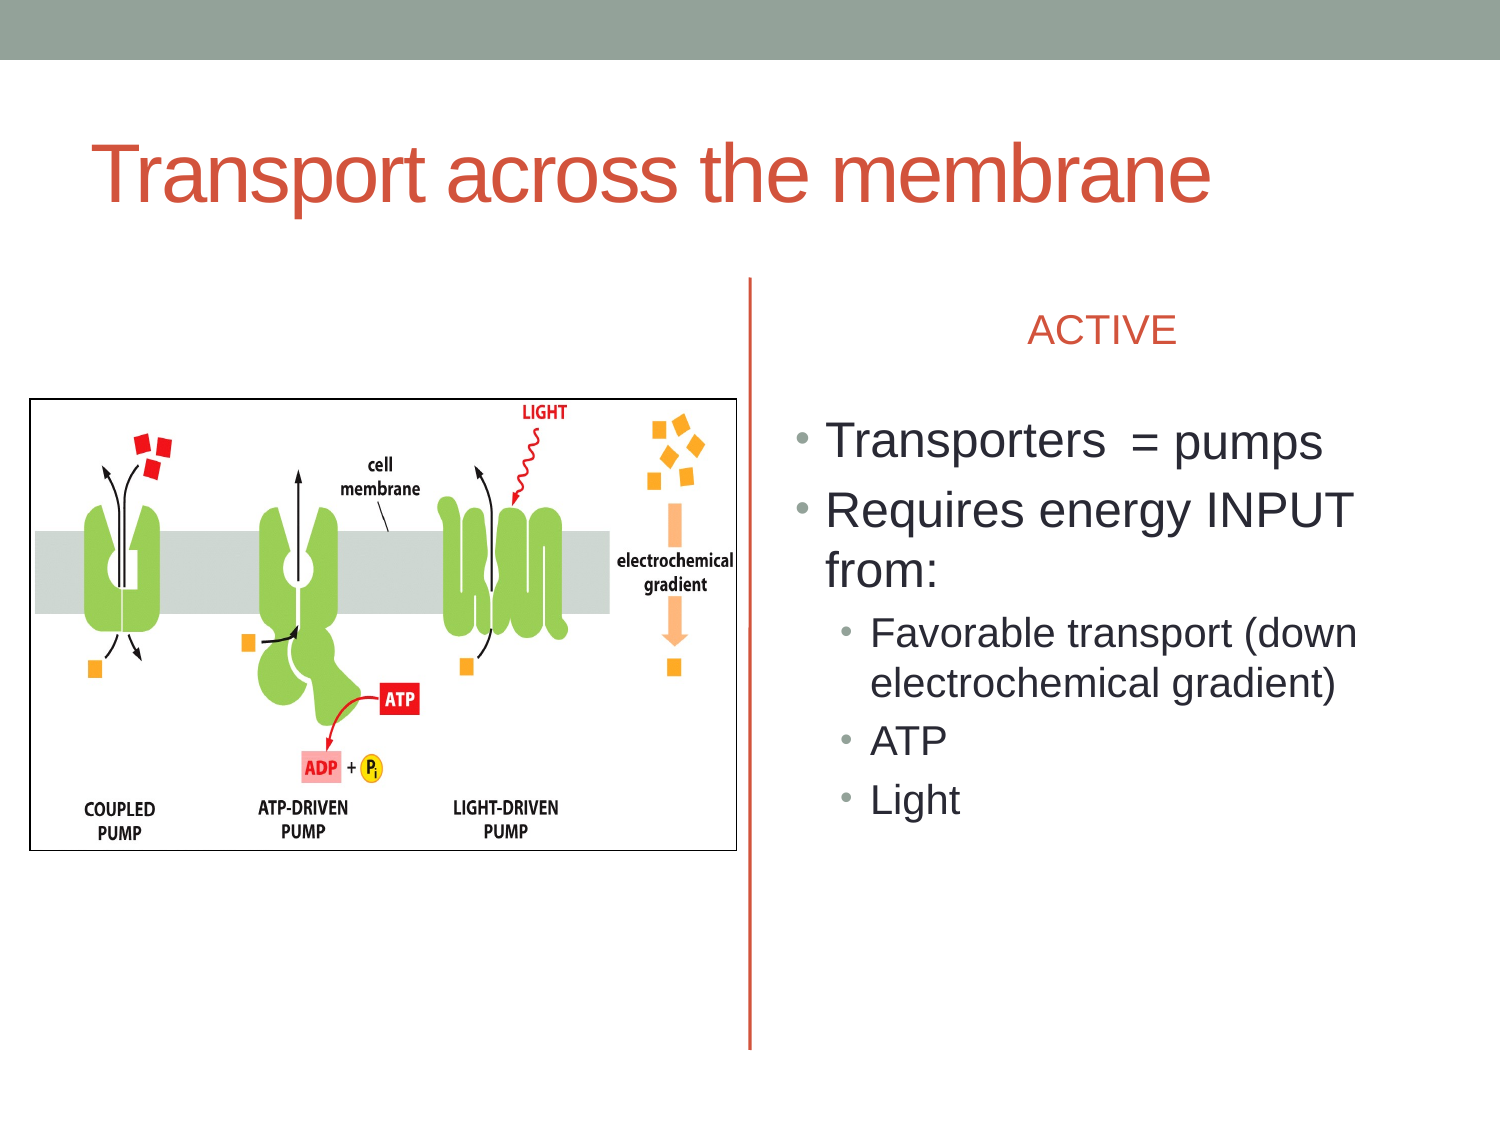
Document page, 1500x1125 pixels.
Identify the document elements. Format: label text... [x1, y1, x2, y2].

text_box = pumps [1115, 401, 1339, 477]
title Transport across the membrane [75, 87, 1425, 250]
picture [30, 399, 736, 850]
list ACTIVE [780, 275, 1425, 380]
list Transporters Requires energy INPUT from: Favorable transport (down electrochemical gradient) ATP Light [780, 399, 1425, 1049]
